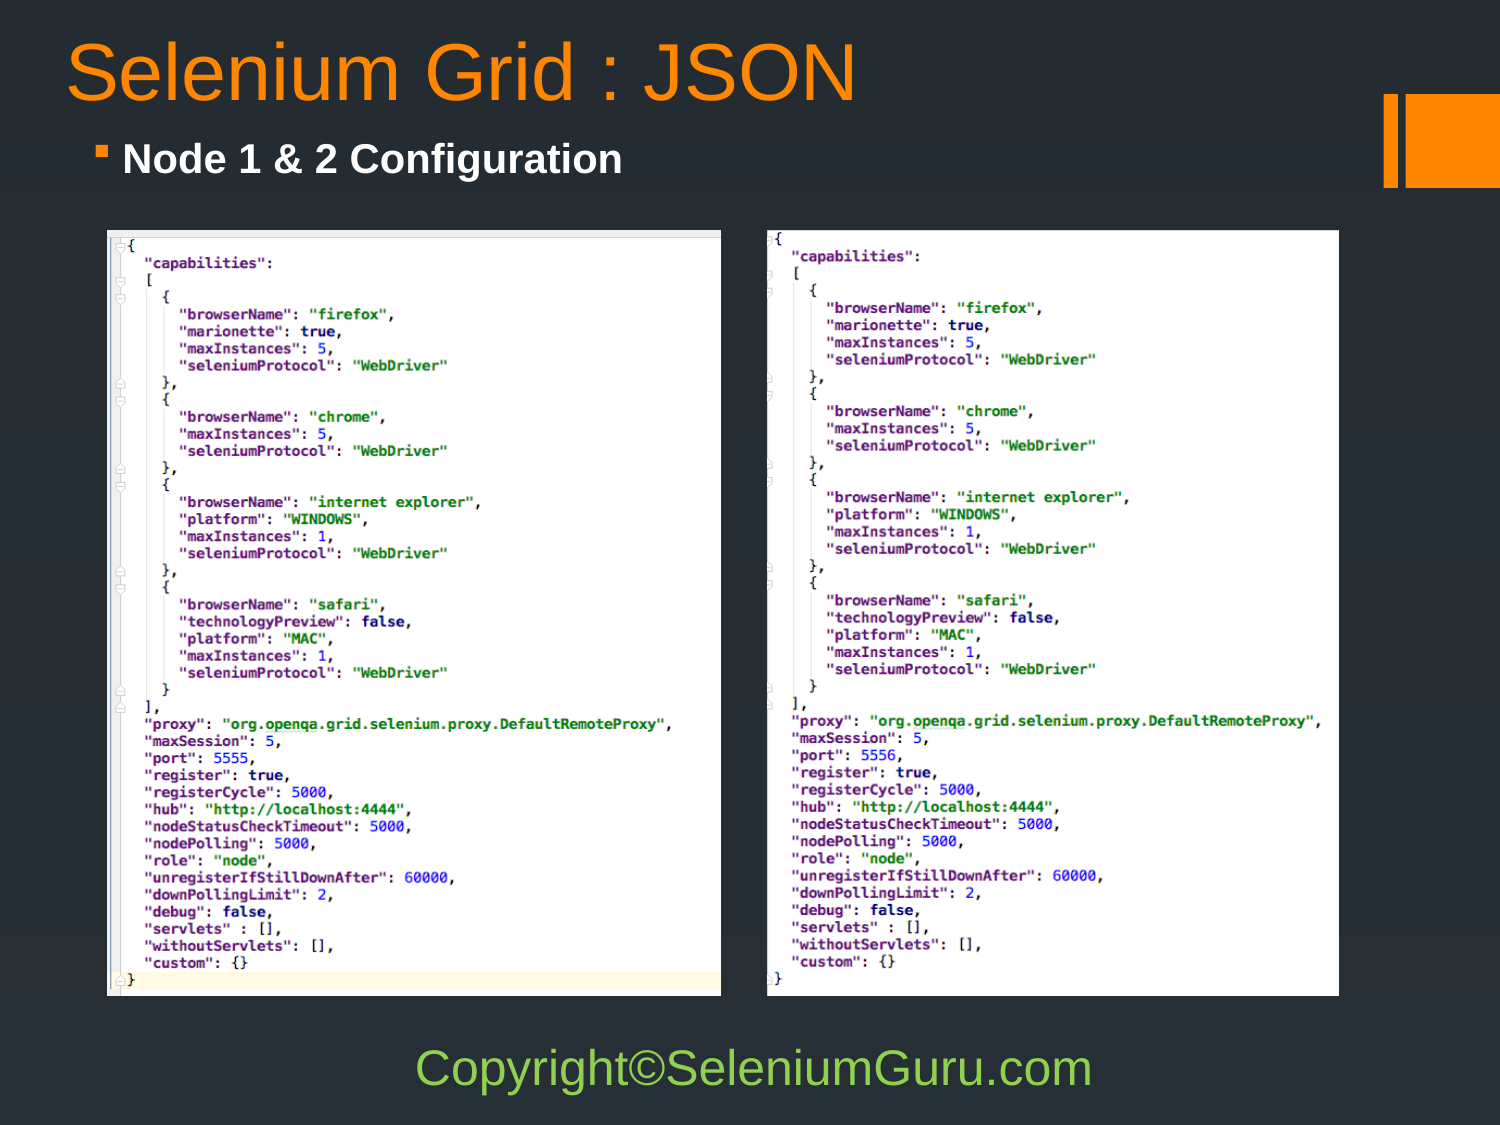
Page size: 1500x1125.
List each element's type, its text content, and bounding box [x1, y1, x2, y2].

footer Copyright©SeleniumGuru.com [399, 1035, 1166, 1111]
picture [107, 229, 721, 997]
title Selenium Grid : JSON [50, 11, 1350, 123]
picture [766, 229, 1340, 997]
list Node 1 & 2 Configuration [24, 123, 1375, 1036]
